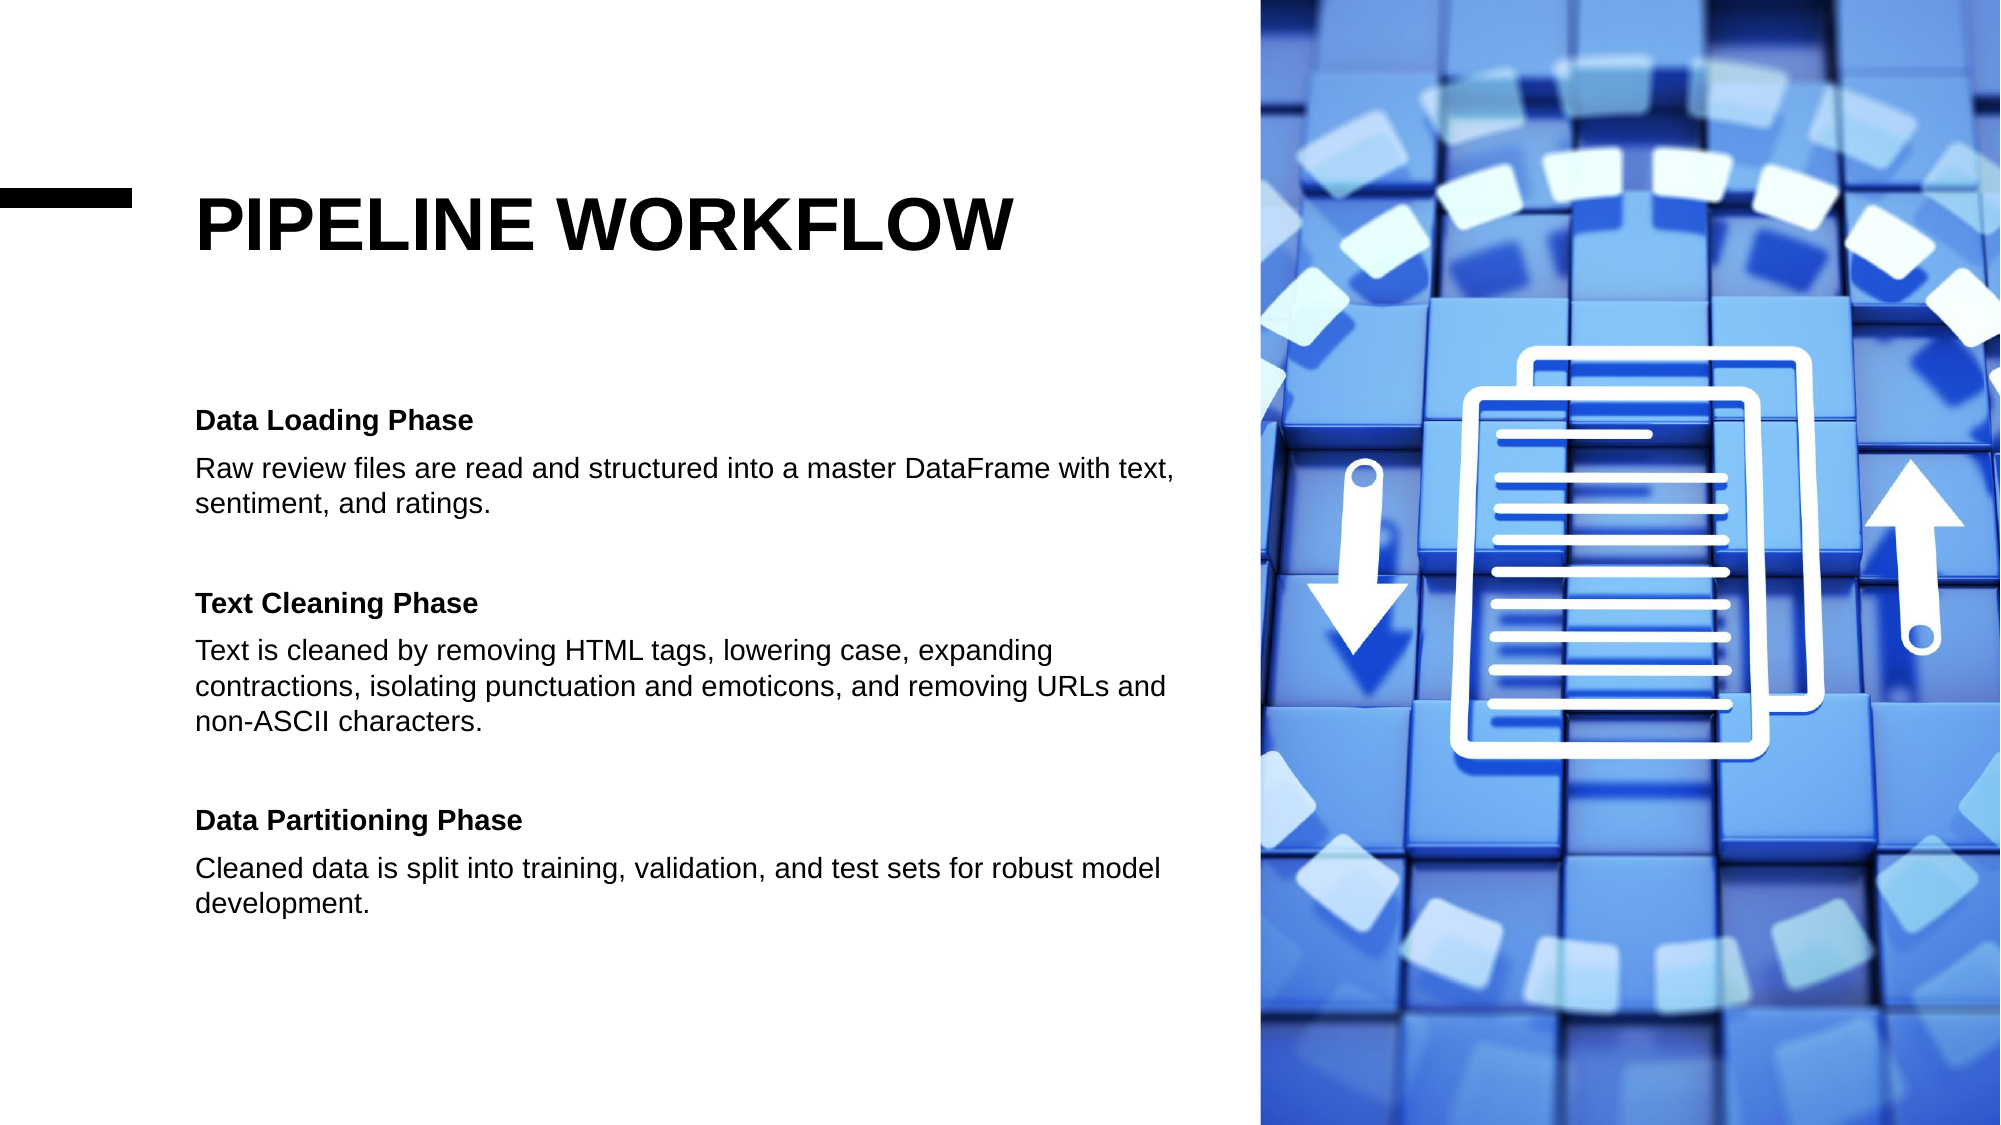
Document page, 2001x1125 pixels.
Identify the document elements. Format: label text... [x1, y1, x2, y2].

title PIPELINE WORKFLOW [180, 182, 1220, 370]
picture [1260, 0, 2000, 1125]
list Data Loading Phase Raw review files are read and structured into a master DataFrame with text, sentiment, and ratings. Text Cleaning Phase Text is cleaned by removing HTML tags, lowering case, expanding contractions, isolating punctuation and emoticons, and removing URLs and non-ASCII characters. Data Partitioning Phase Cleaned data is split into training, validation, and test sets for robust model development. [180, 394, 1220, 1032]
